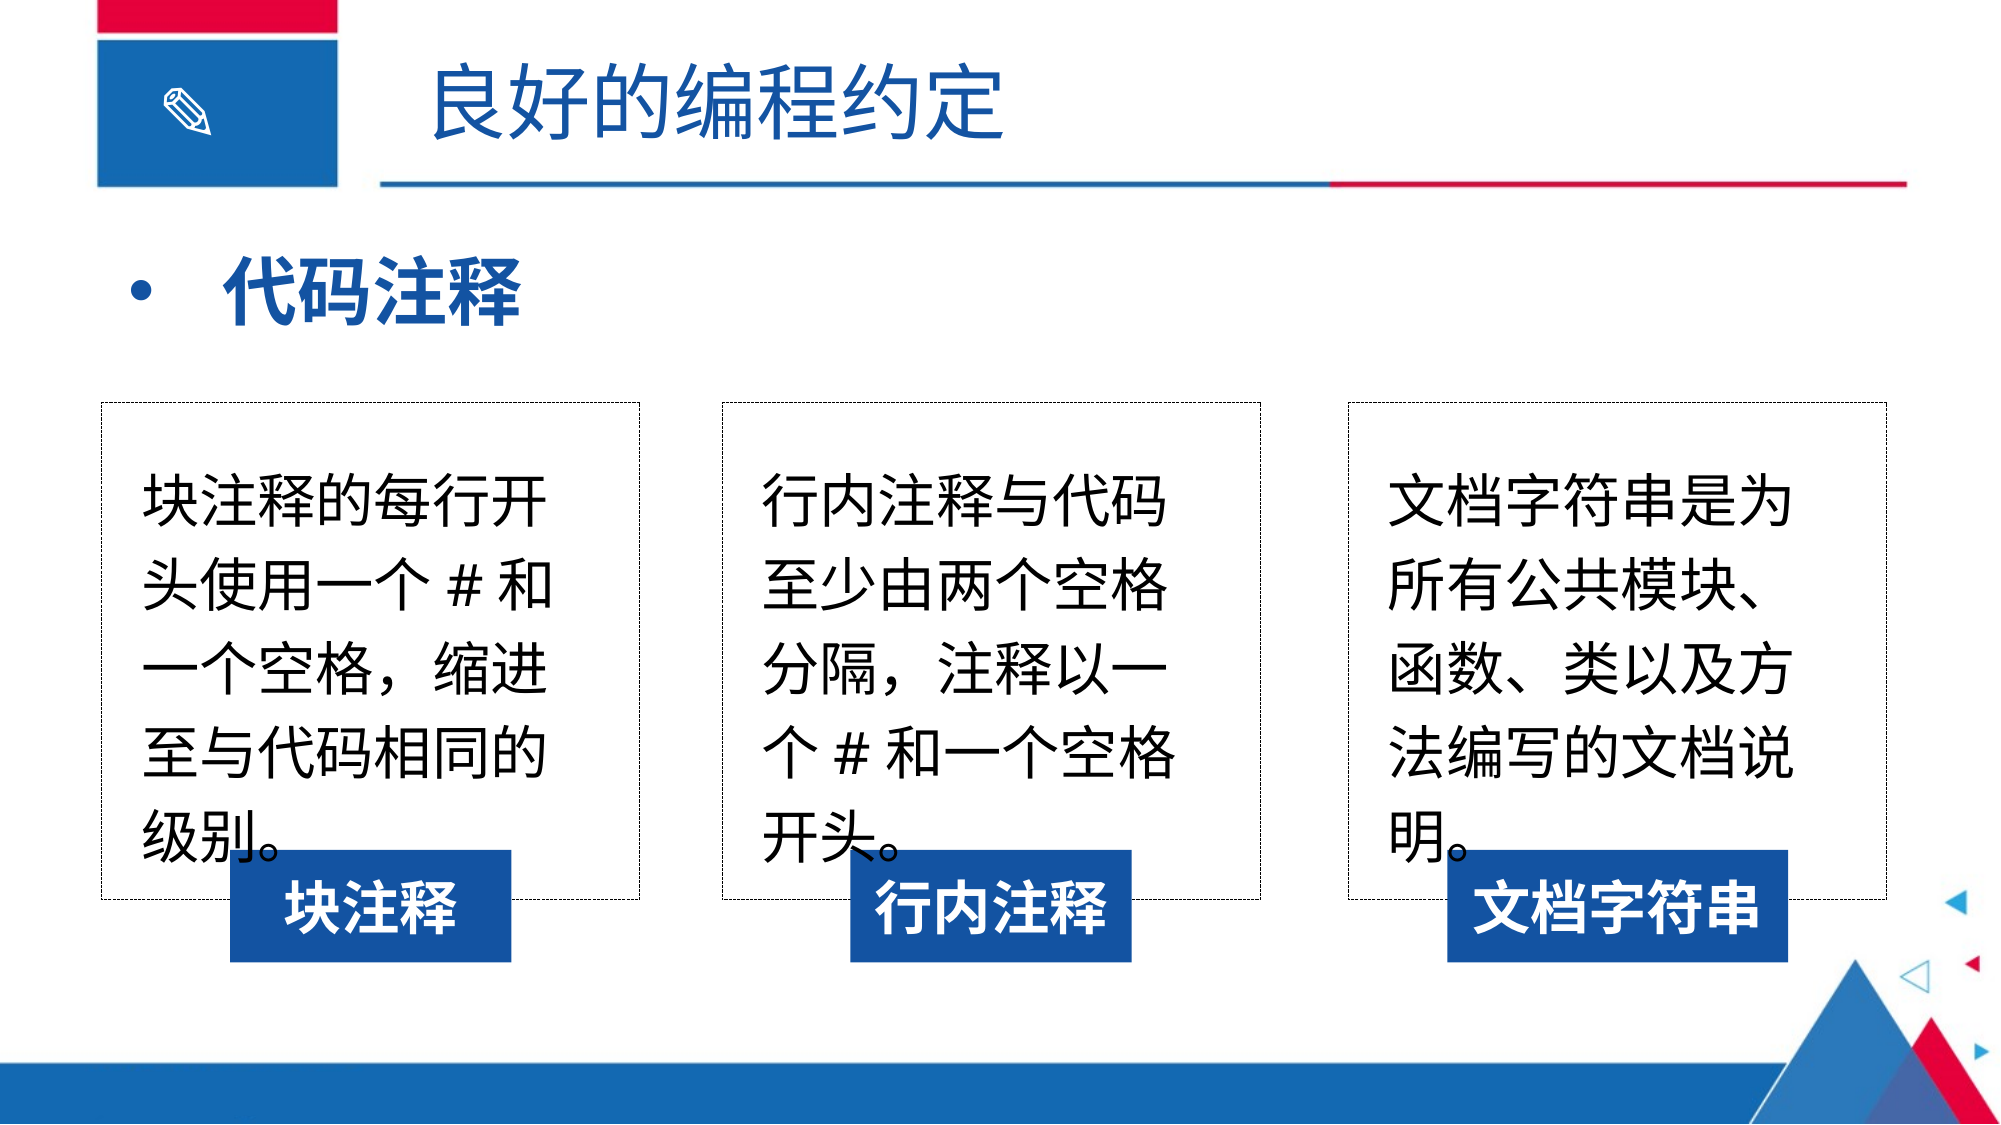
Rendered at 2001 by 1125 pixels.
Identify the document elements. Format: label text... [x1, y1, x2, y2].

text_box 文档字符串是为所有公共模块、函数、类以及方法编写的文档说明。 [1373, 442, 1863, 878]
text_box 块注释的每行开头使用一个#和一个空格，缩进至与代码相同的级别。 [126, 442, 616, 878]
text_box [722, 402, 1261, 900]
text_box [101, 402, 640, 900]
text_box 文档字符串 [1447, 878, 1789, 963]
text_box 块注释 [230, 878, 512, 963]
text_box 良好的编程约定 [409, 43, 1292, 158]
text_box [1348, 402, 1887, 900]
picture [0, 0, 2000, 1124]
text_box 行内注释与代码至少由两个空格分隔，注释以一个#和一个空格开头。 [746, 442, 1236, 878]
text_box 行内注释 [850, 878, 1132, 963]
text_box 代码注释 [113, 237, 1313, 342]
